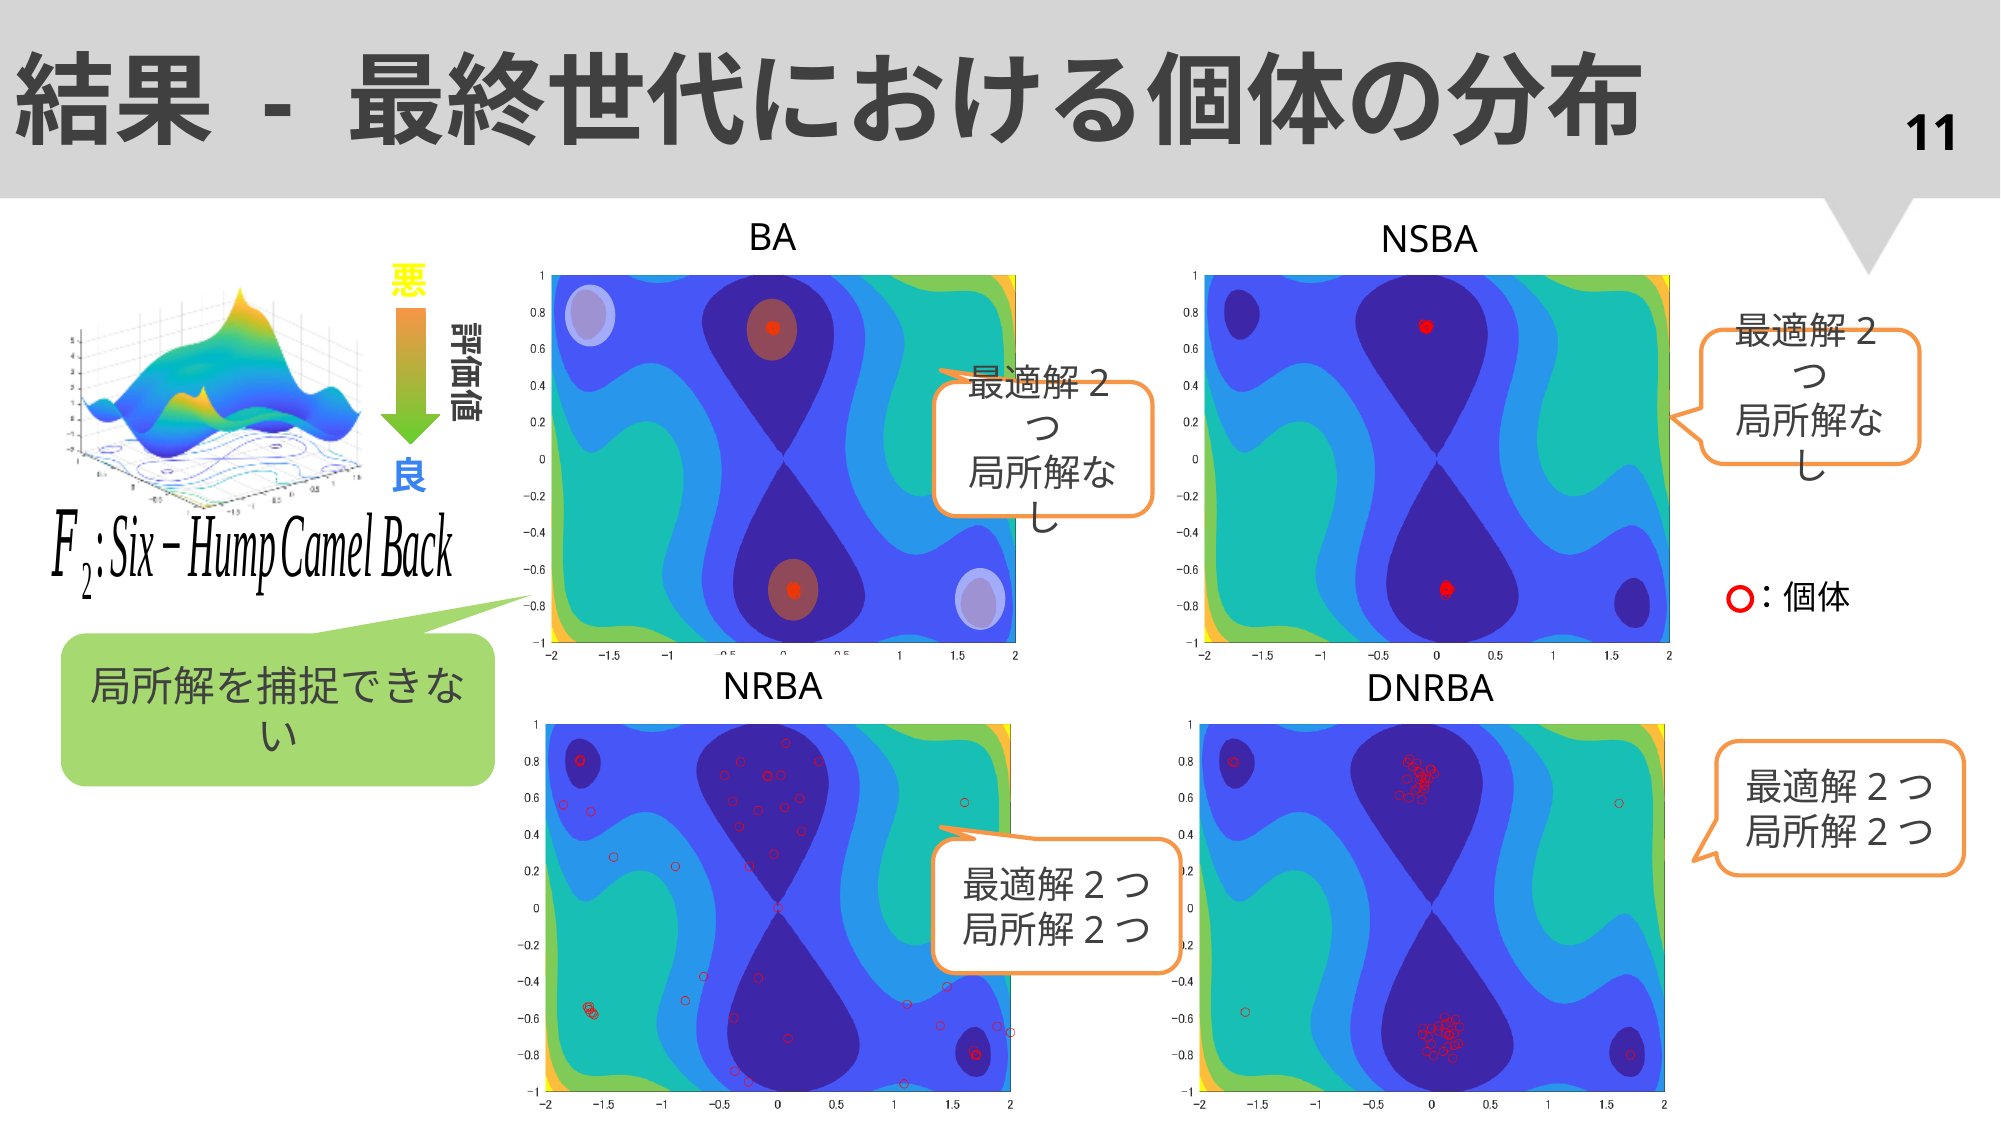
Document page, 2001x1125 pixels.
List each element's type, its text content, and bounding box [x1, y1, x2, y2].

text_box 局所解を捕捉できない [58, 604, 467, 789]
title 結果 - 最終世代における個体の分布 [0, 0, 2000, 194]
text_box 11 [1769, 93, 1977, 168]
text_box 最適解2つ 局所解なし [1076, 379, 1121, 519]
text_box 最適解2つ 局所解なし [1729, 327, 1922, 467]
picture [0, 0, 2001, 1125]
text_box 評価値 [424, 233, 495, 512]
text_box [1729, 585, 1755, 613]
text_box [401, 310, 424, 444]
text_box 悪 [375, 249, 442, 310]
text_box 最適解2つ 局所解2つ [1072, 836, 1116, 976]
text_box 良 [401, 444, 442, 504]
text_box 最適解2つ 局所解2つ [1724, 738, 1967, 878]
text_box NSBA [1332, 207, 1526, 240]
text_box BA [676, 205, 869, 240]
text_box ：個体 [1735, 569, 1885, 624]
